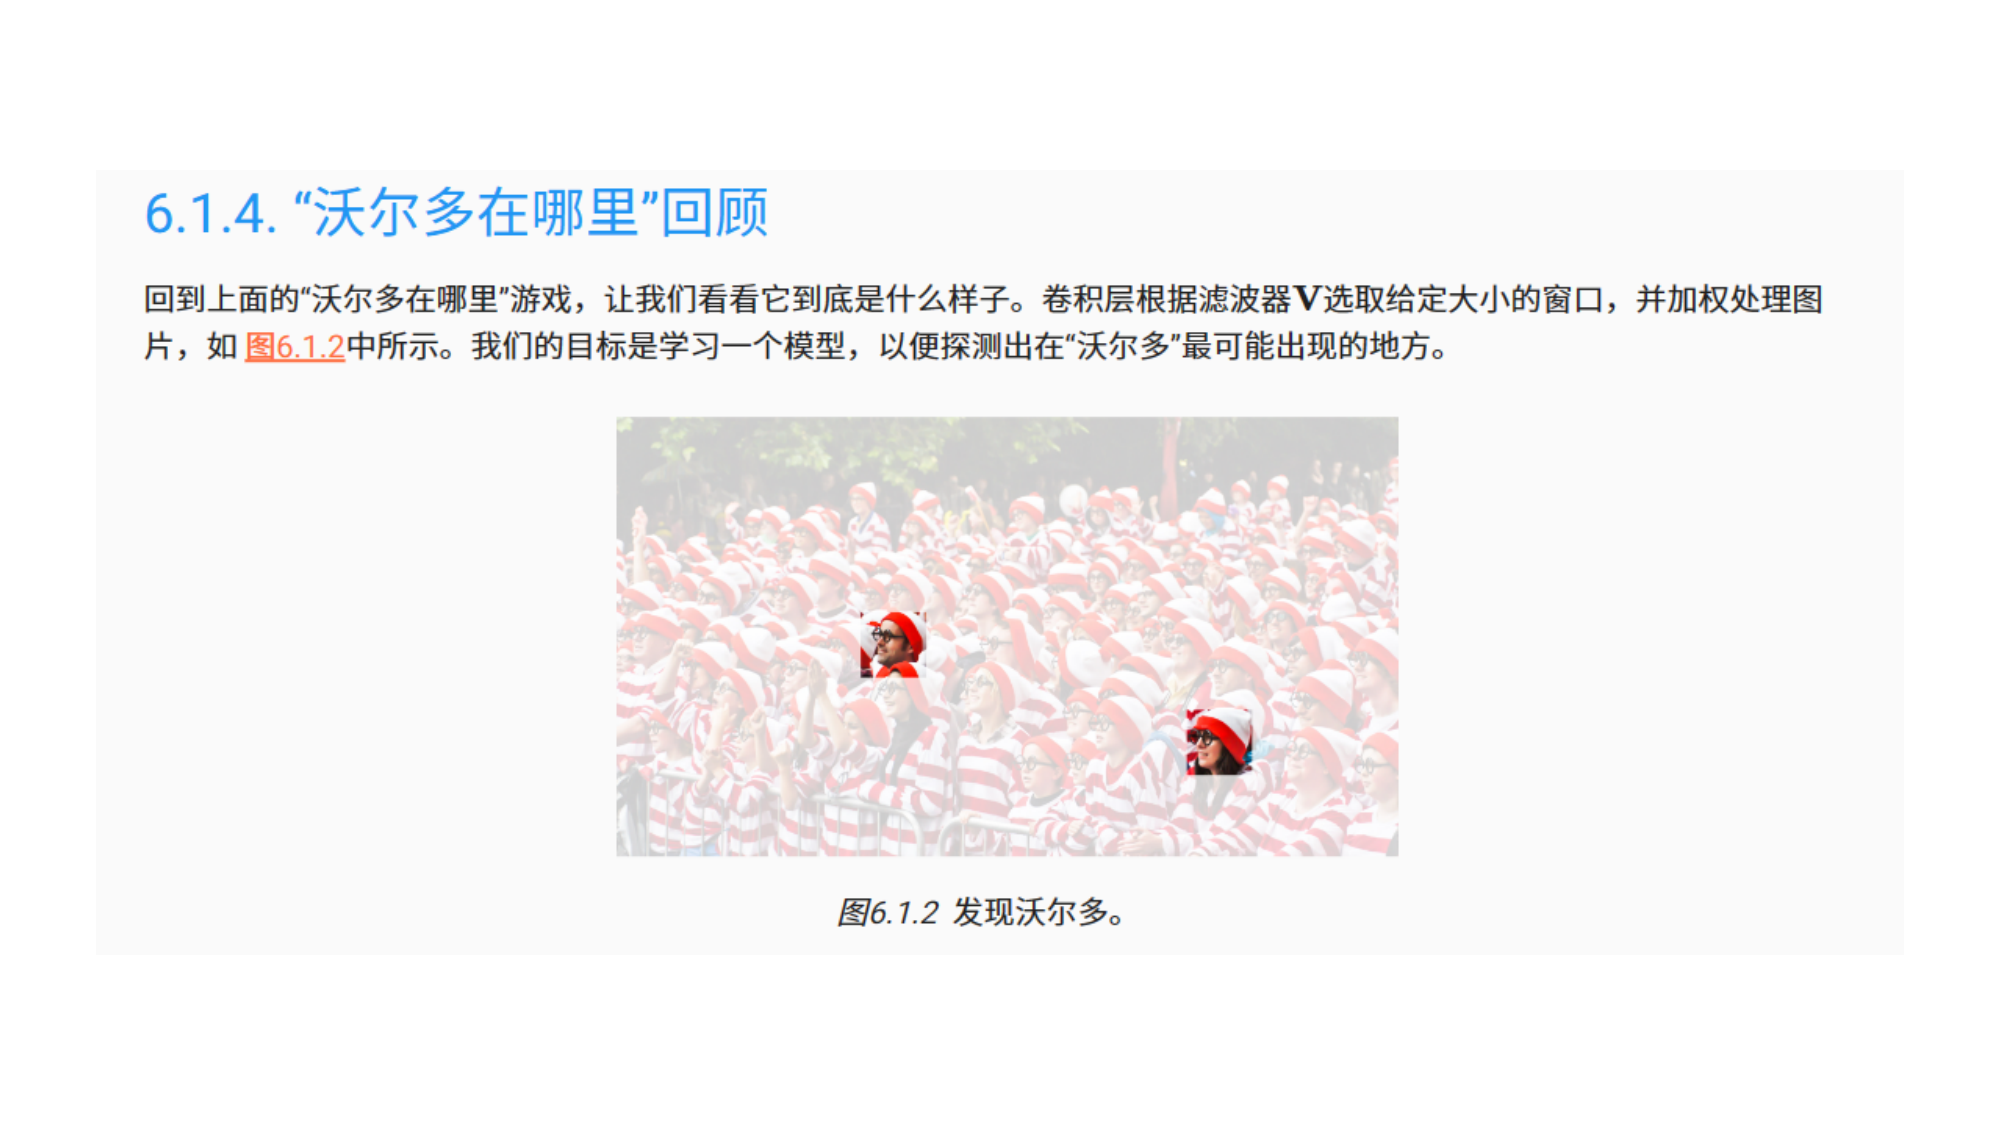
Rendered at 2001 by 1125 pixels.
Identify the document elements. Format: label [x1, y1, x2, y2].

picture [96, 170, 1904, 955]
